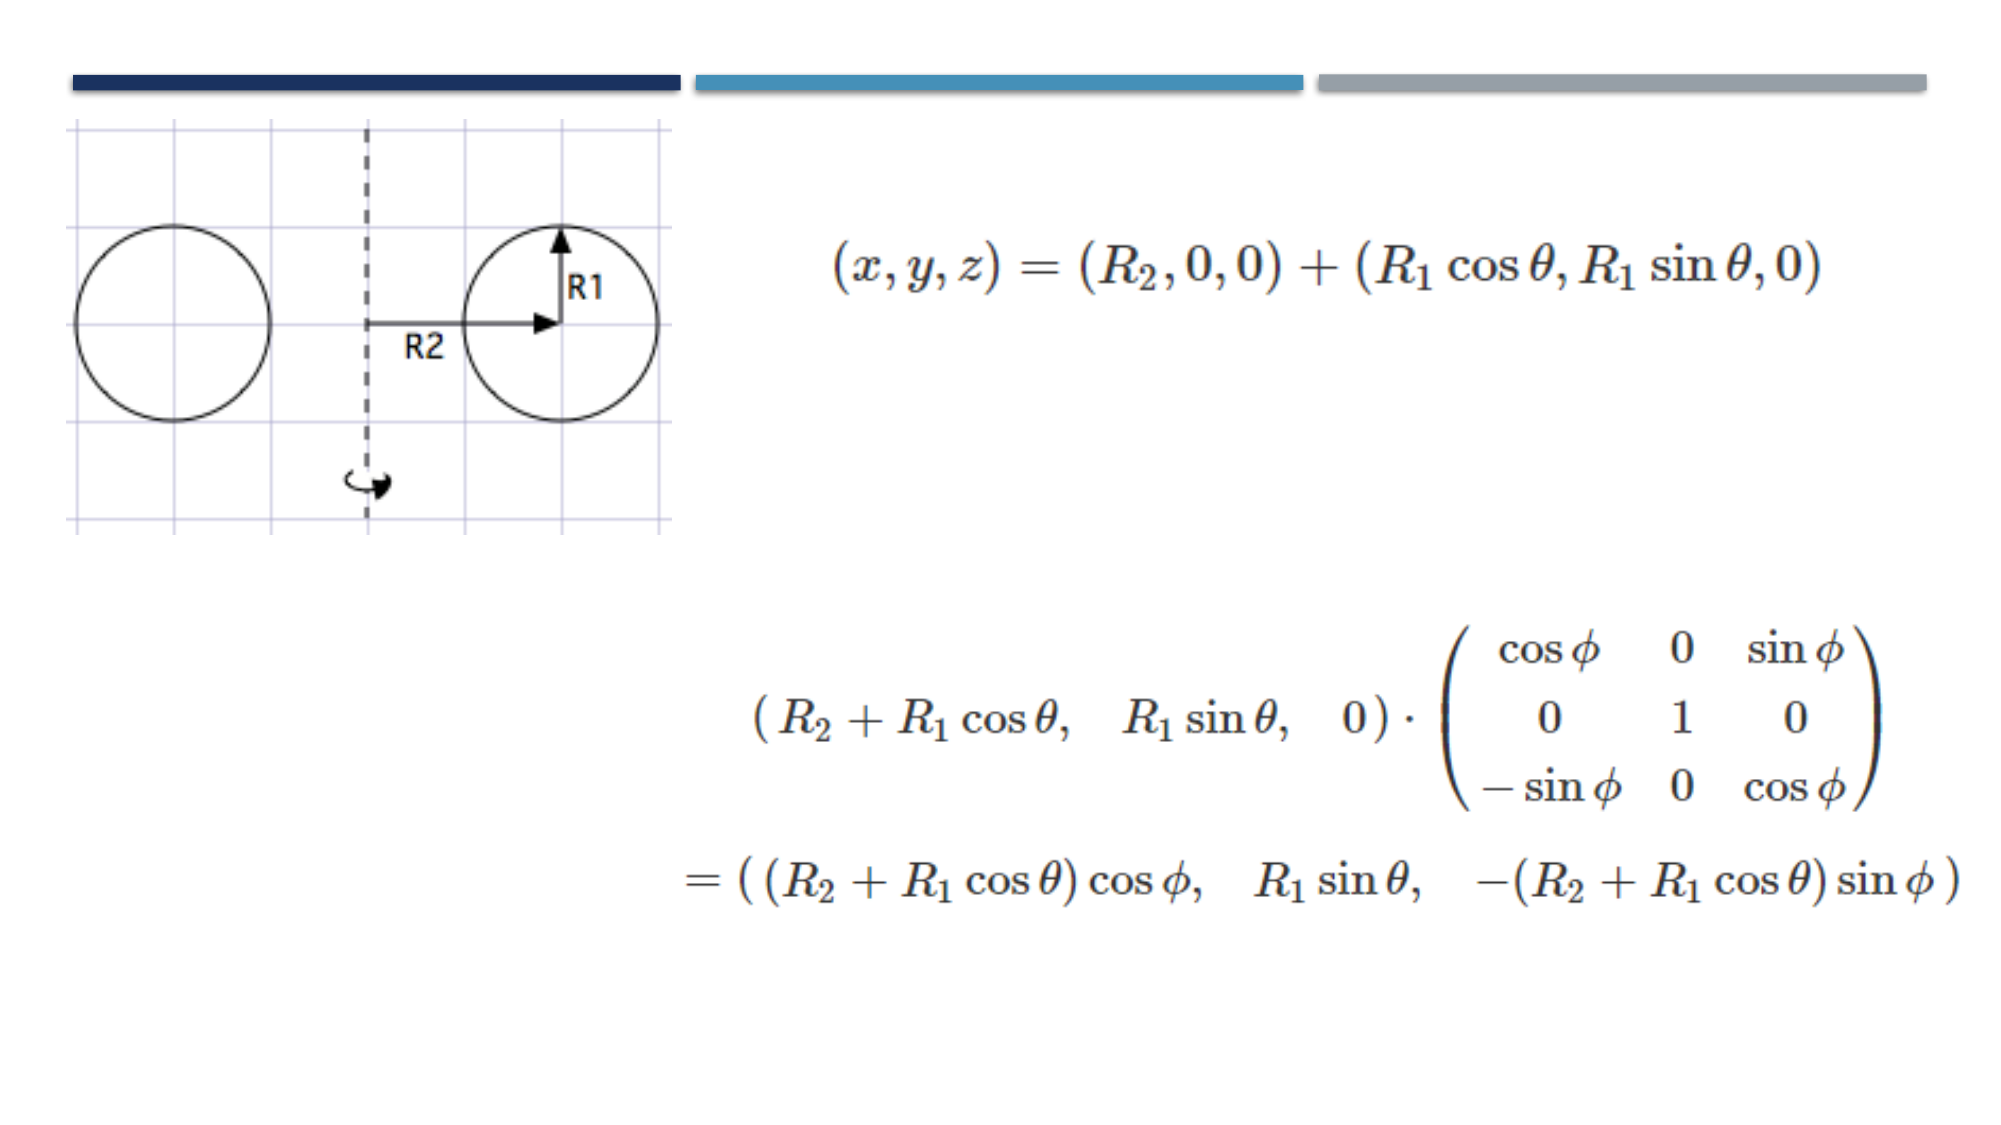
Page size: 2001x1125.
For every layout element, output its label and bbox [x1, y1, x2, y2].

picture [817, 220, 1850, 328]
picture [65, 119, 673, 535]
picture [671, 596, 1996, 948]
